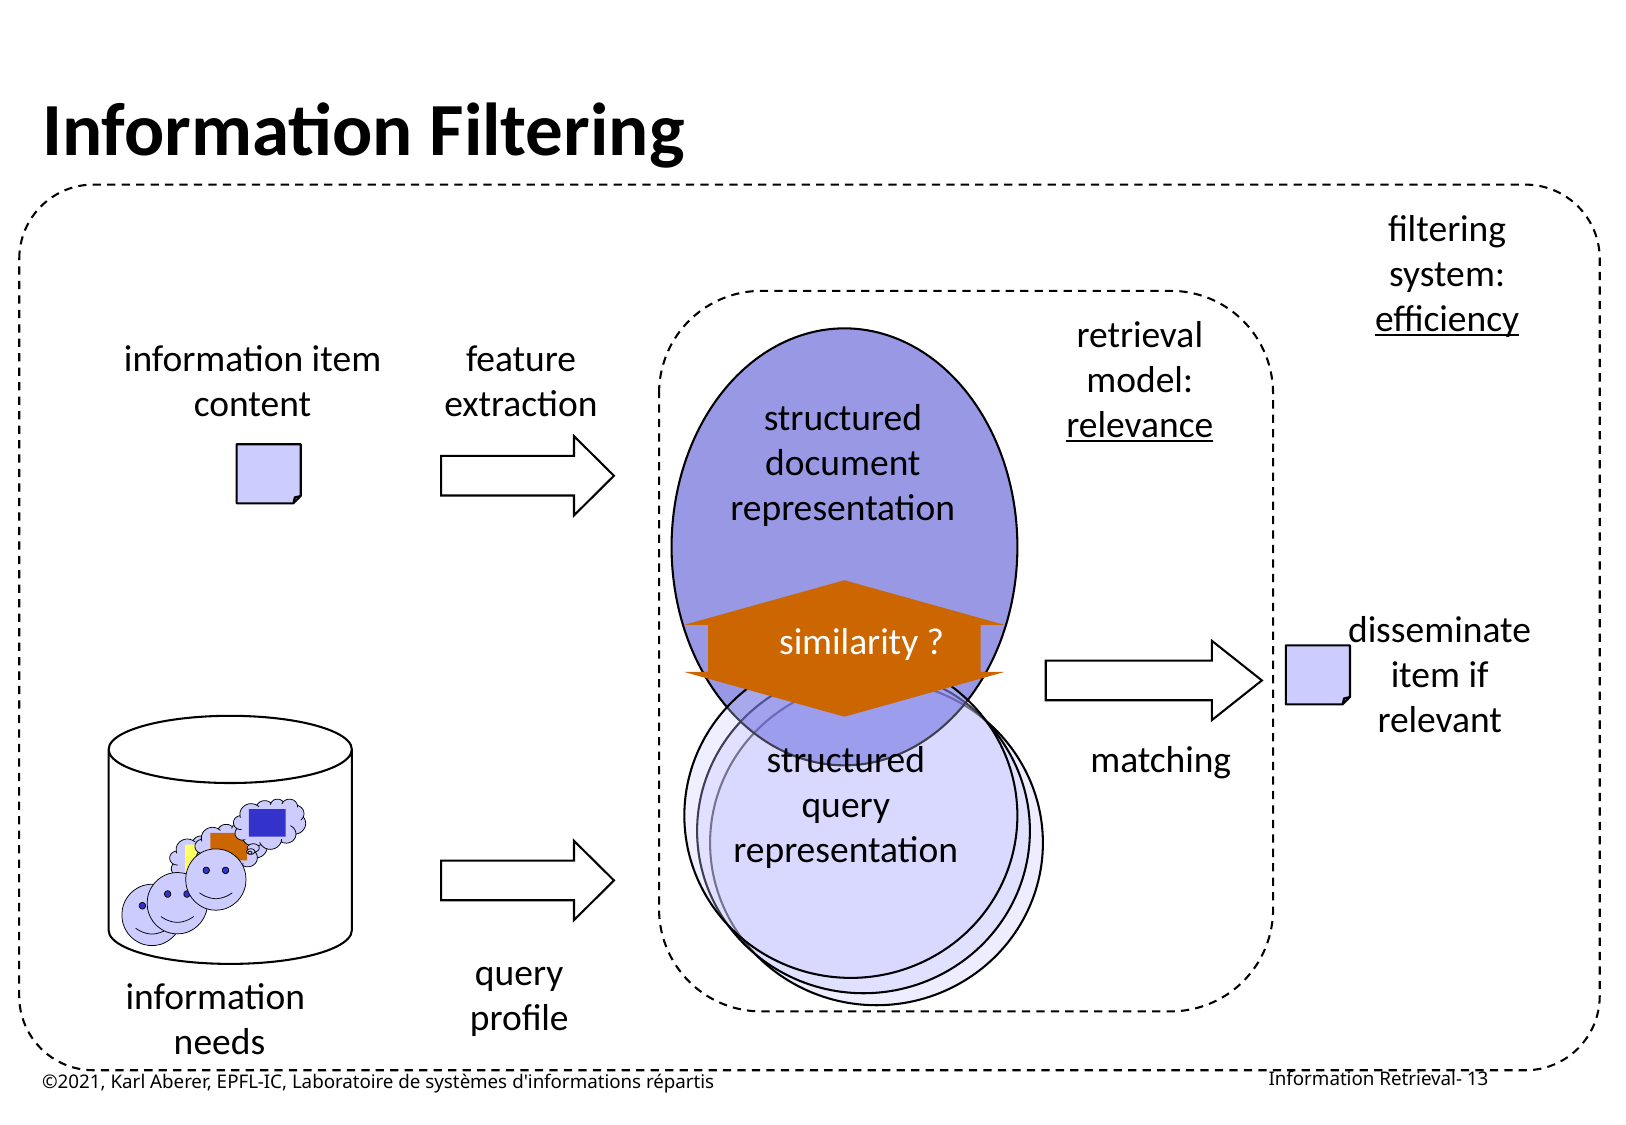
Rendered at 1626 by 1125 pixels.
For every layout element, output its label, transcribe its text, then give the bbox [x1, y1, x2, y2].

text_box [19, 184, 1600, 1071]
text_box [185, 798, 307, 912]
title Information Filtering [27, 50, 1504, 200]
text_box filtering system: efficiency [1359, 196, 1535, 347]
text_box [1285, 645, 1351, 705]
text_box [121, 833, 243, 947]
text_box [146, 822, 269, 935]
footer ©2021, Karl Aberer, EPFL-IC, Laboratoire de systèmes d'informations répartis [26, 1062, 1071, 1101]
